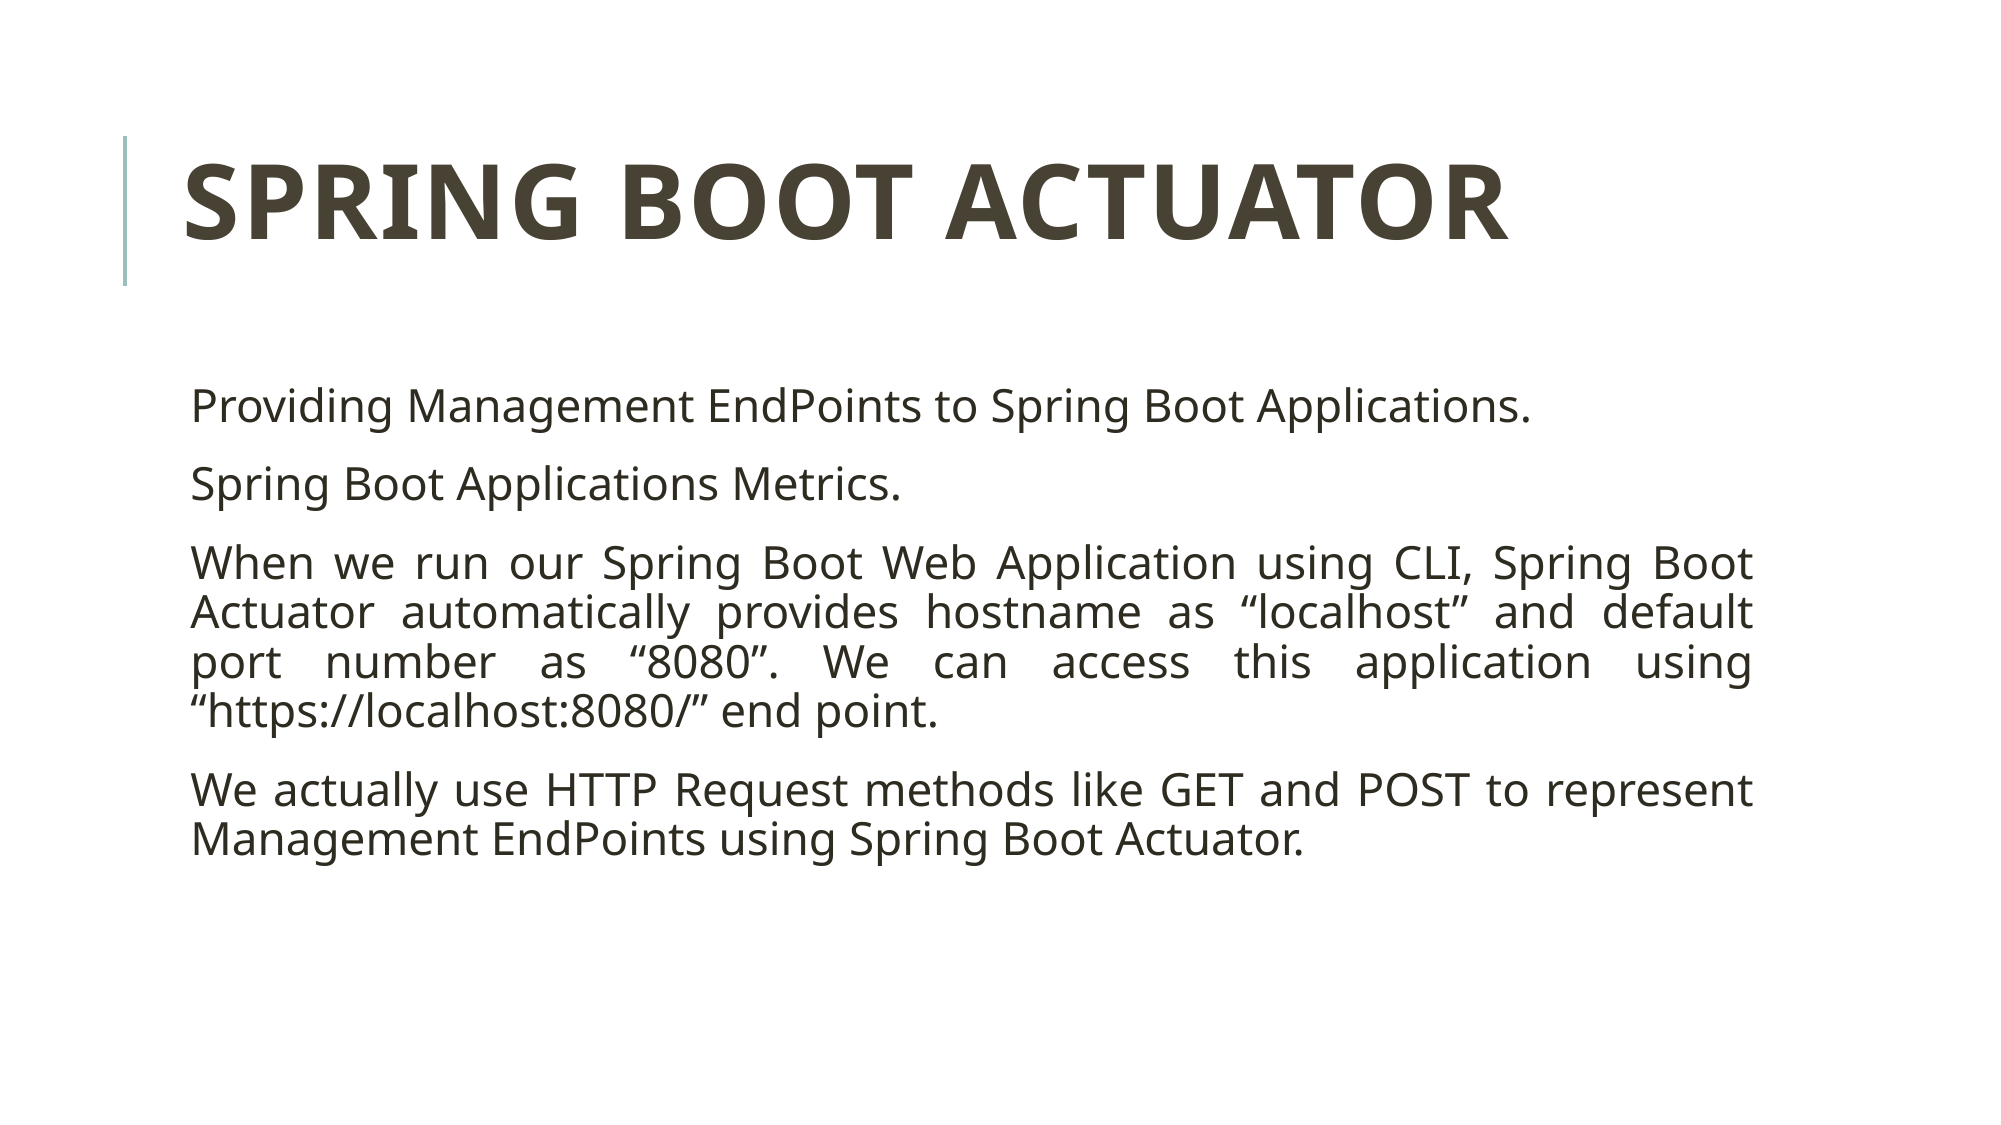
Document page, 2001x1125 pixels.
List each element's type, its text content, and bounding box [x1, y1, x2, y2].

list Providing Management EndPoints to Spring Boot Applications. Spring Boot Applications Metrics. When we run our Spring Boot Web Application using CLI, Spring Boot Actuator automatically provides hostname as “localhost” and default port number as “8080”. We can access this application using “https://localhost:8080/” end point. We actually use HTTP Request methods like GET and POST to represent Management EndPoints using Spring Boot Actuator. [168, 375, 1763, 1035]
title Spring Boot Actuator [168, 148, 1763, 375]
